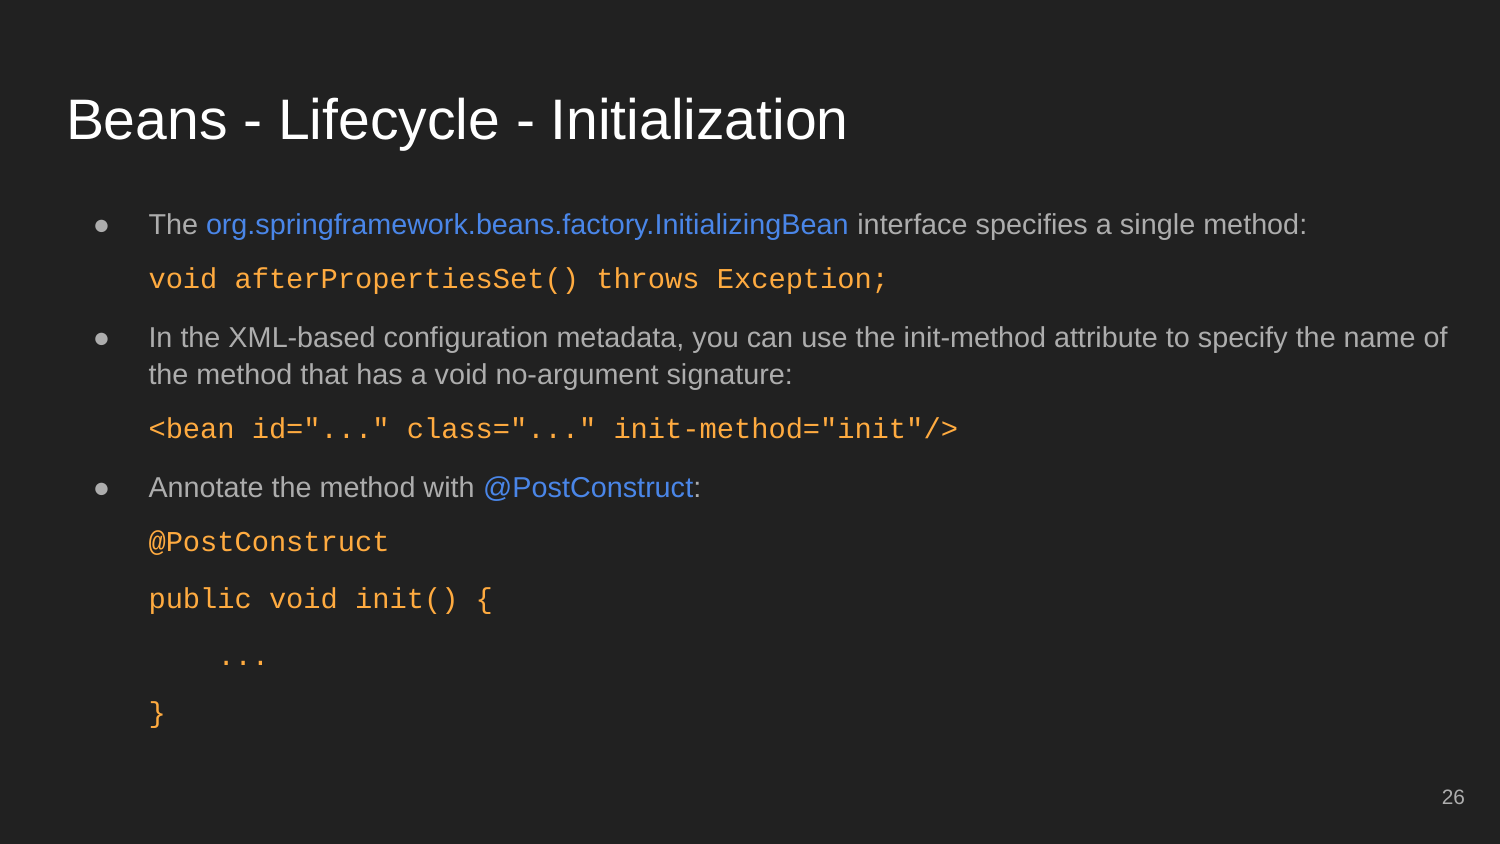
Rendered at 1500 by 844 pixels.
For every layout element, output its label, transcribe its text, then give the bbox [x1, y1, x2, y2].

list The org.springframework.beans.factory.InitializingBean interface specifies a single method: void afterPropertiesSet() throws Exception; In the XML-based configuration metadata, you can use the init-method attribute to specify the name of the method that has a void no-argument signature: <bean id="..." class="..." init-method="init"/> Annotate the method with @PostConstruct: @PostConstruct public void init() { ... } [51, 189, 1465, 750]
title Beans - Lifecycle - Initialization [51, 72, 1449, 167]
slide_number ‹#› [1389, 764, 1480, 830]
